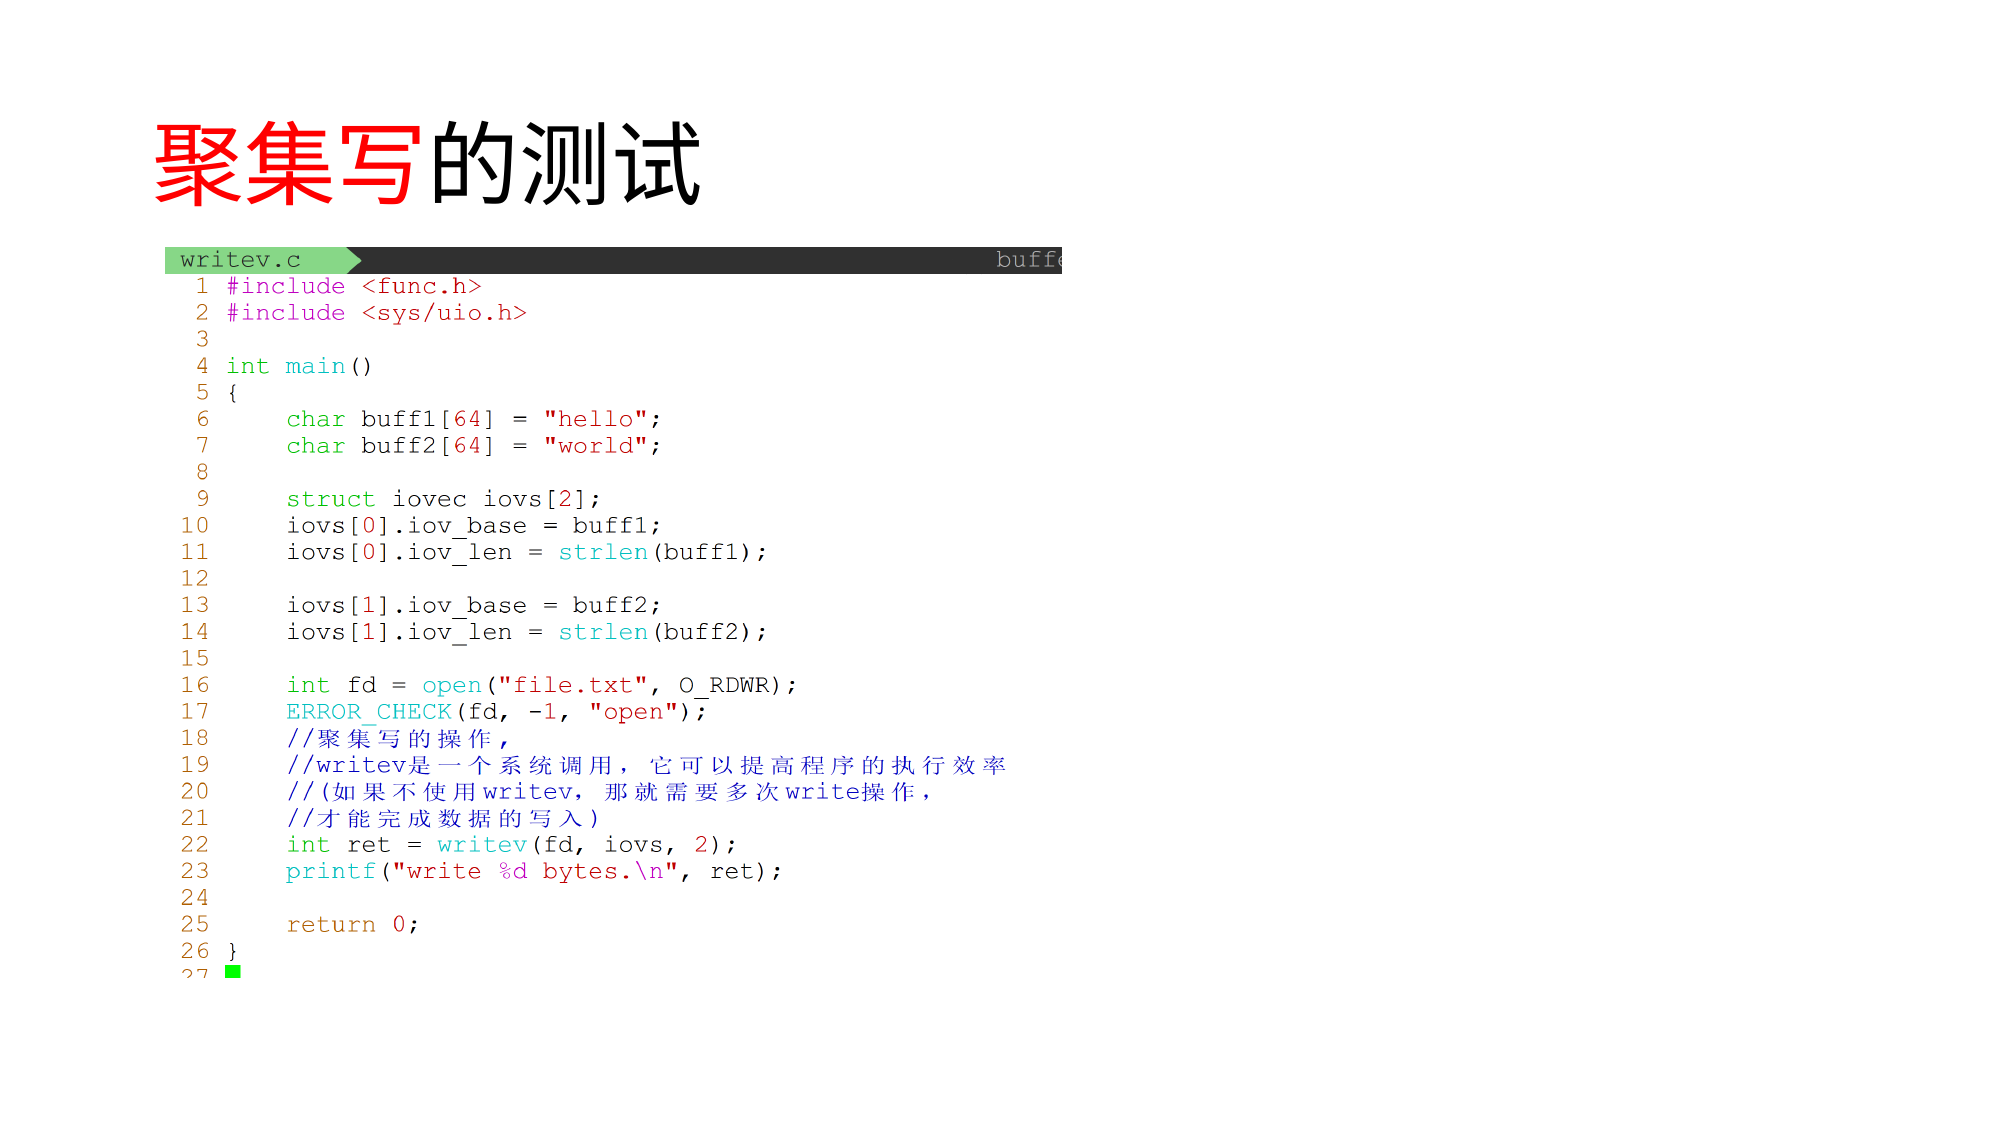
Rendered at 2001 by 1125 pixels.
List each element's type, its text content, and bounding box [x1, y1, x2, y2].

title 聚集写的测试 [137, 59, 1863, 278]
picture [165, 247, 1062, 978]
